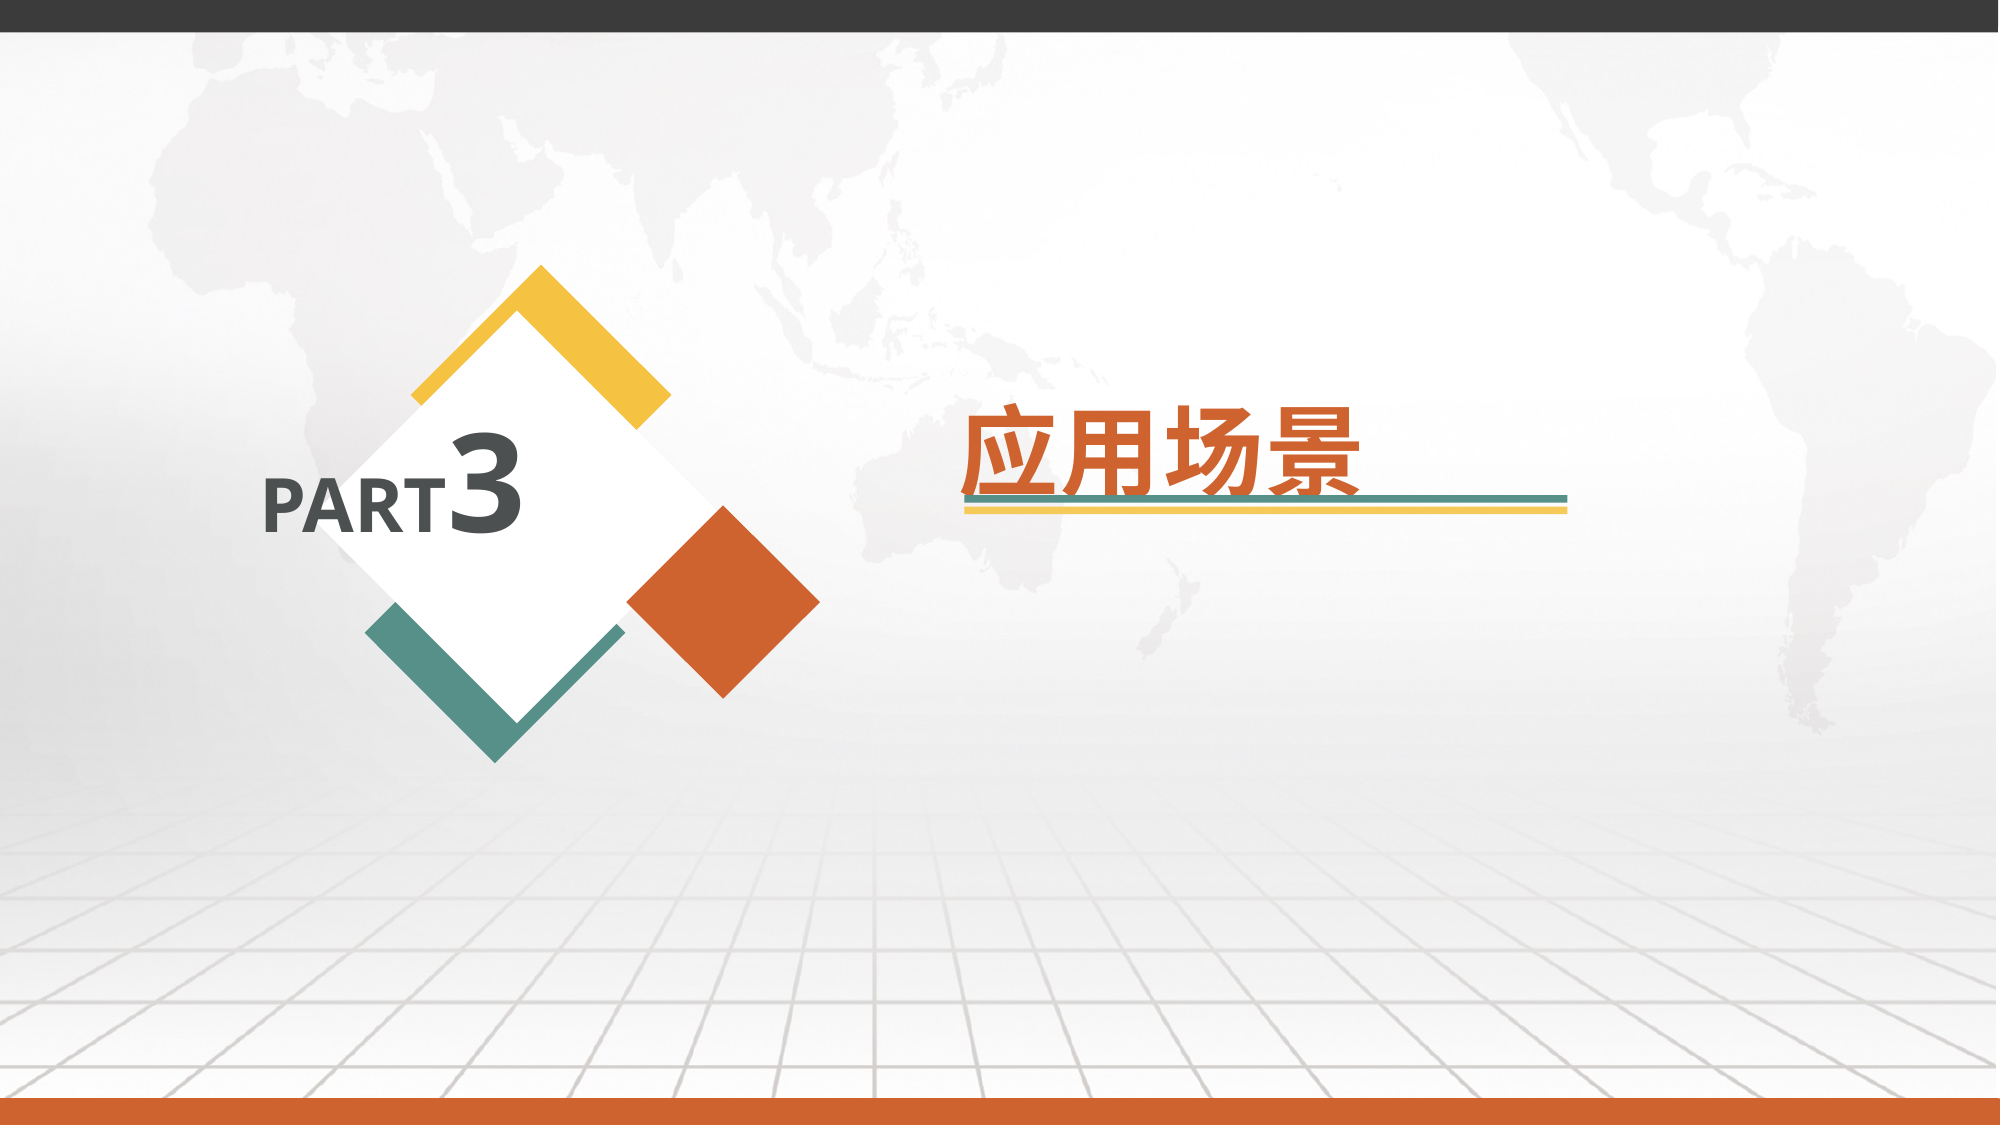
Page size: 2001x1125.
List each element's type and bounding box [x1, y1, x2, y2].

text_box [0, 0, 1998, 1125]
text_box [310, 264, 820, 764]
